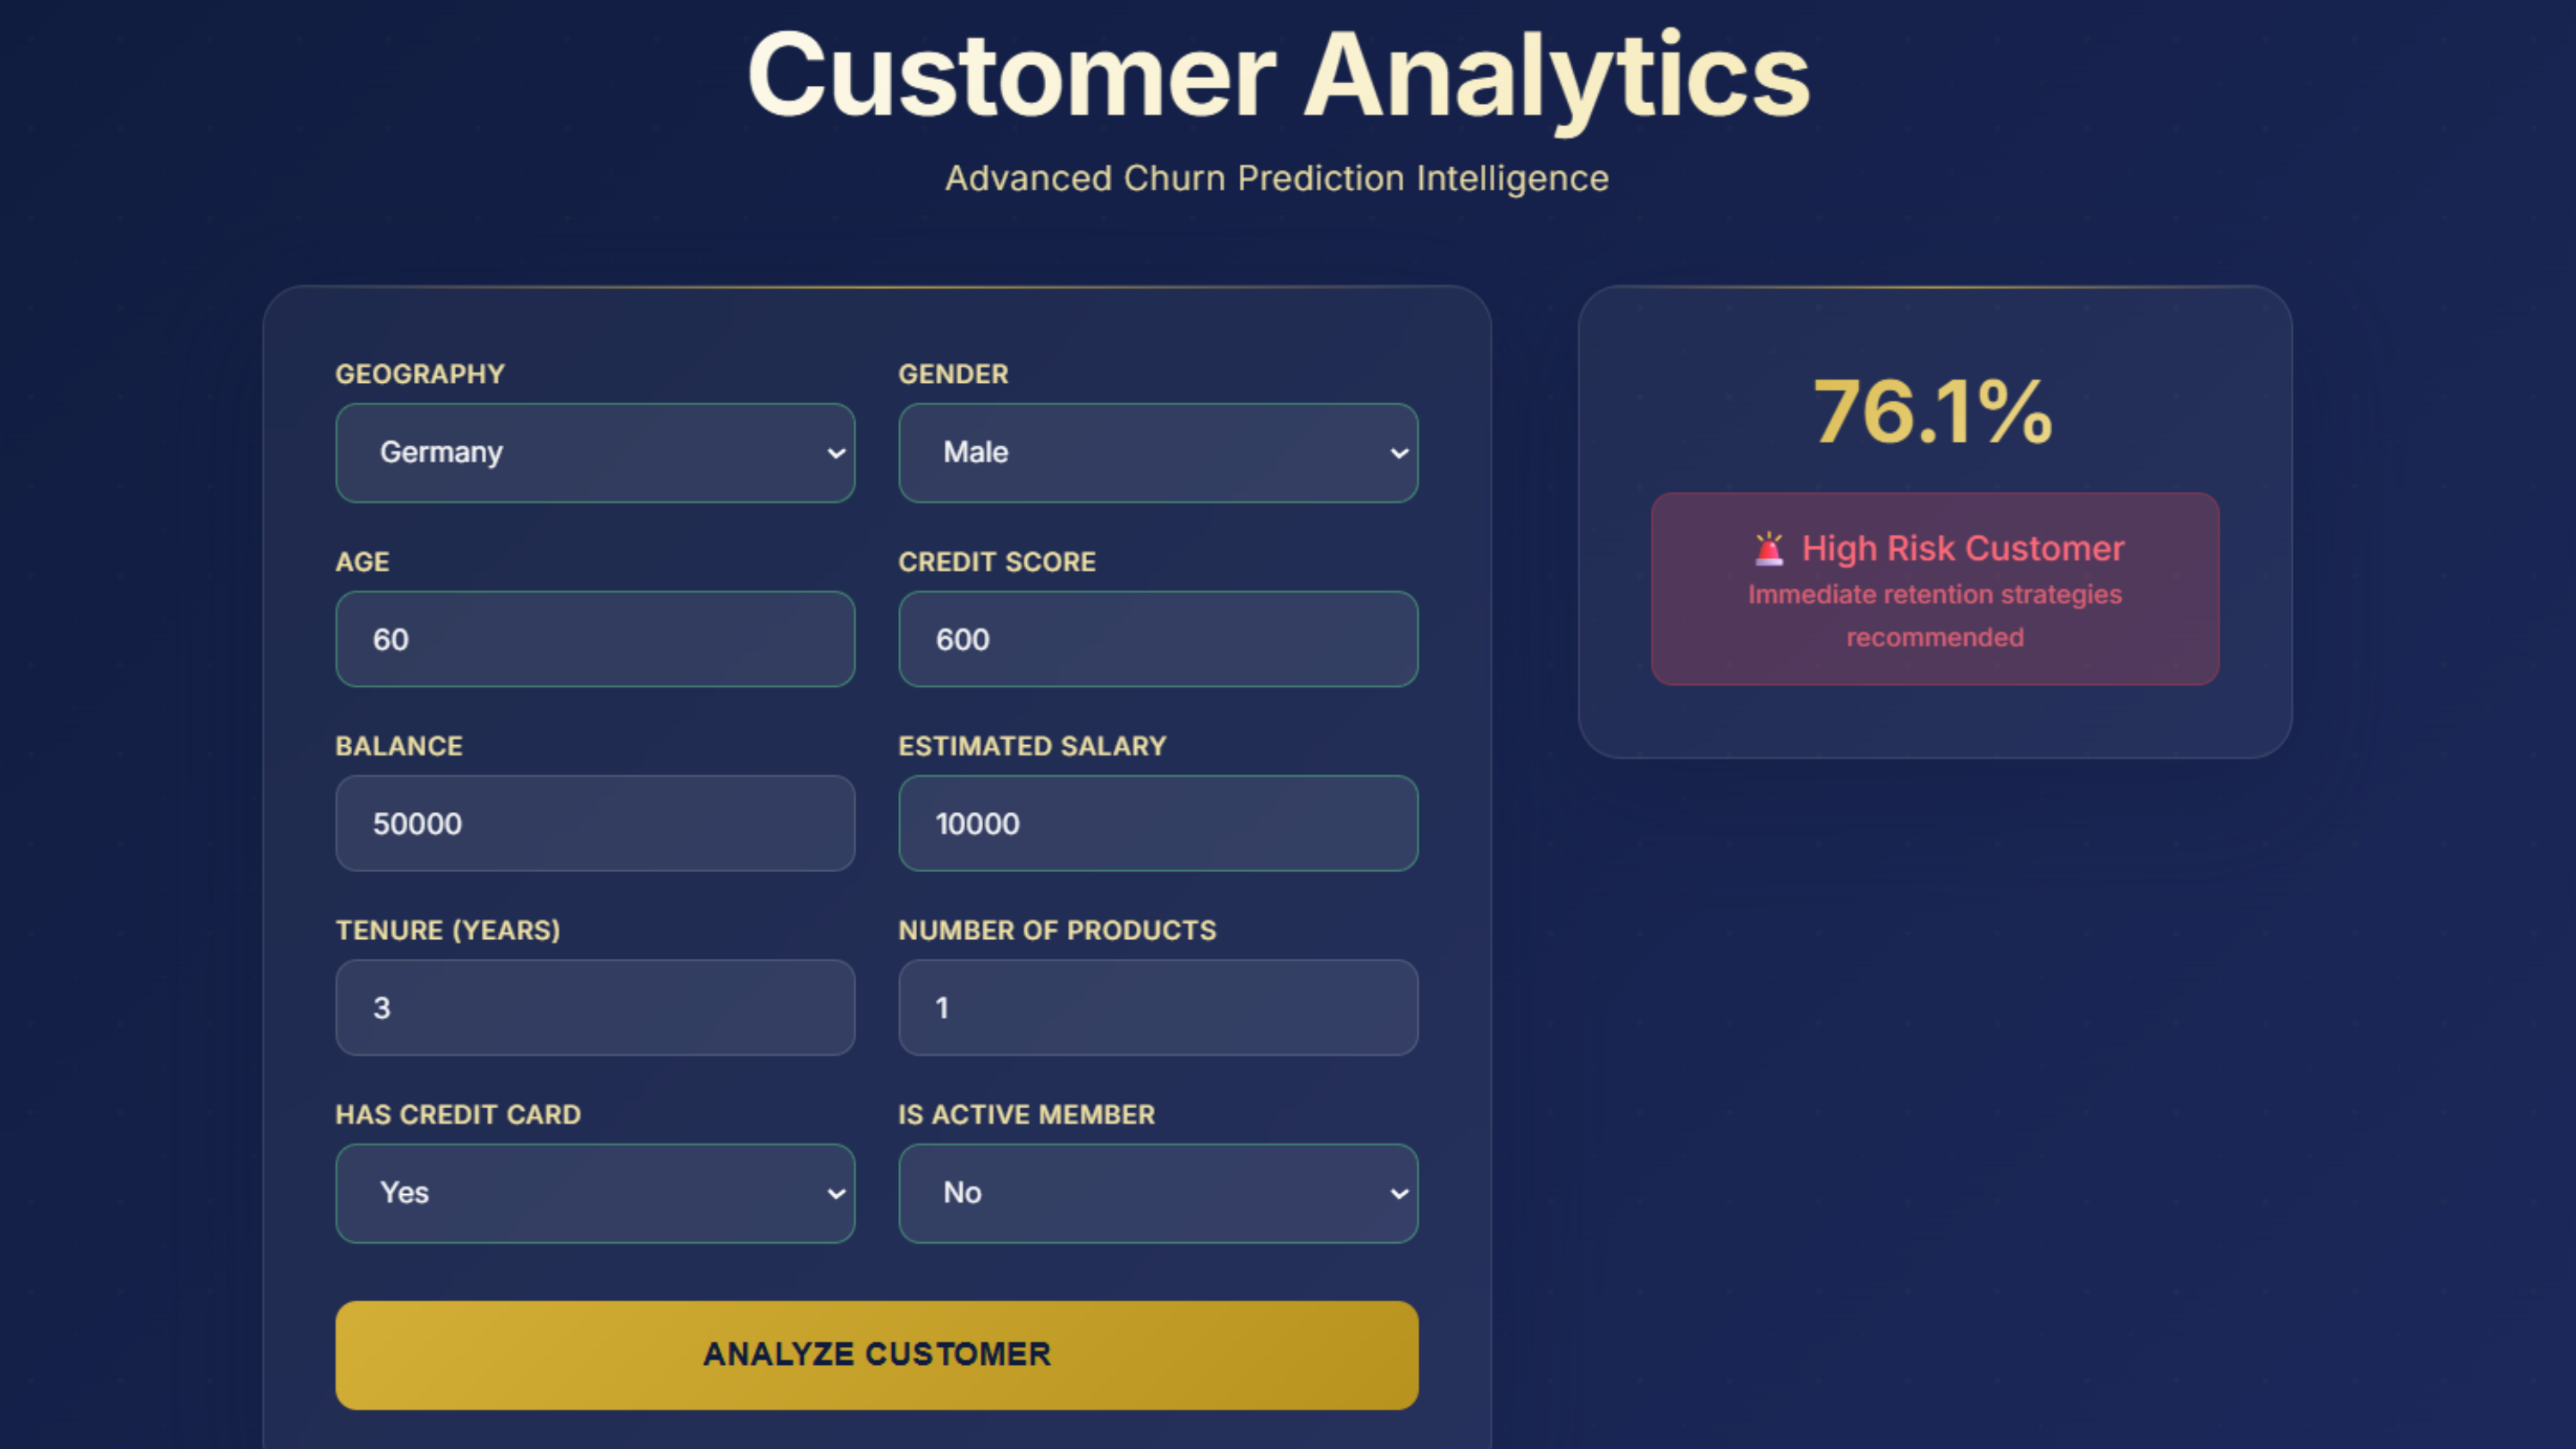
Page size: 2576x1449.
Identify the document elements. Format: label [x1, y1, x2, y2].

text_box [0, 0, 2576, 1449]
